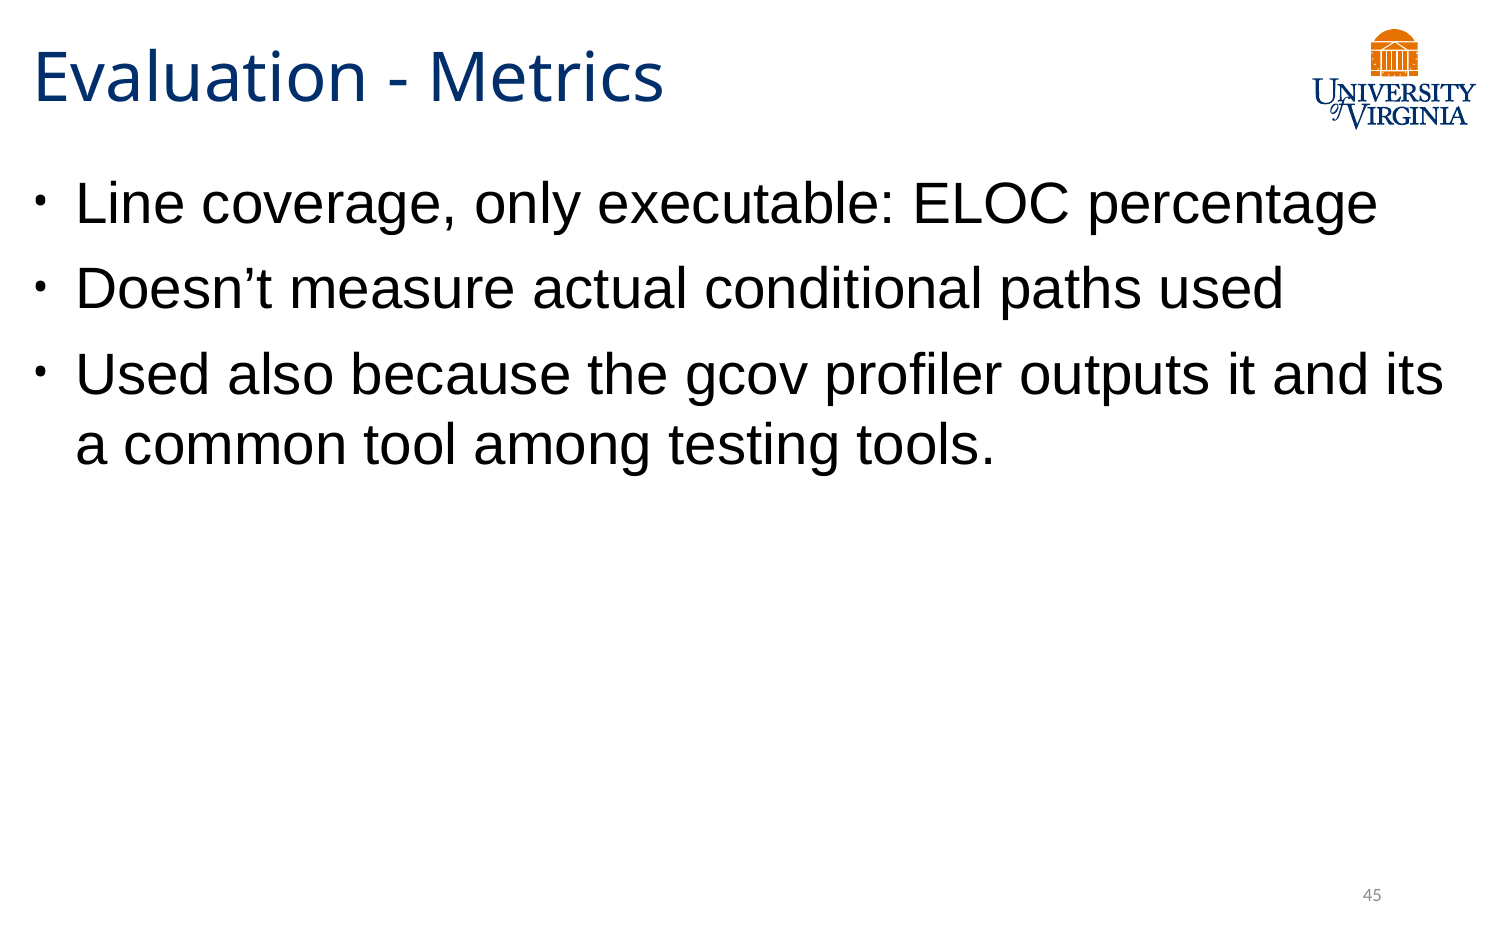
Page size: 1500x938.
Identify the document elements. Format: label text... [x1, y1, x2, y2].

slide_number 45 [1059, 868, 1397, 919]
title Evaluation - Metrics [17, 14, 1297, 145]
list Line coverage, only executable: ELOC percentage Doesn’t measure actual conditional paths used Used also because the gcov profiler outputs it and its a common tool among testing tools. [17, 157, 1483, 845]
